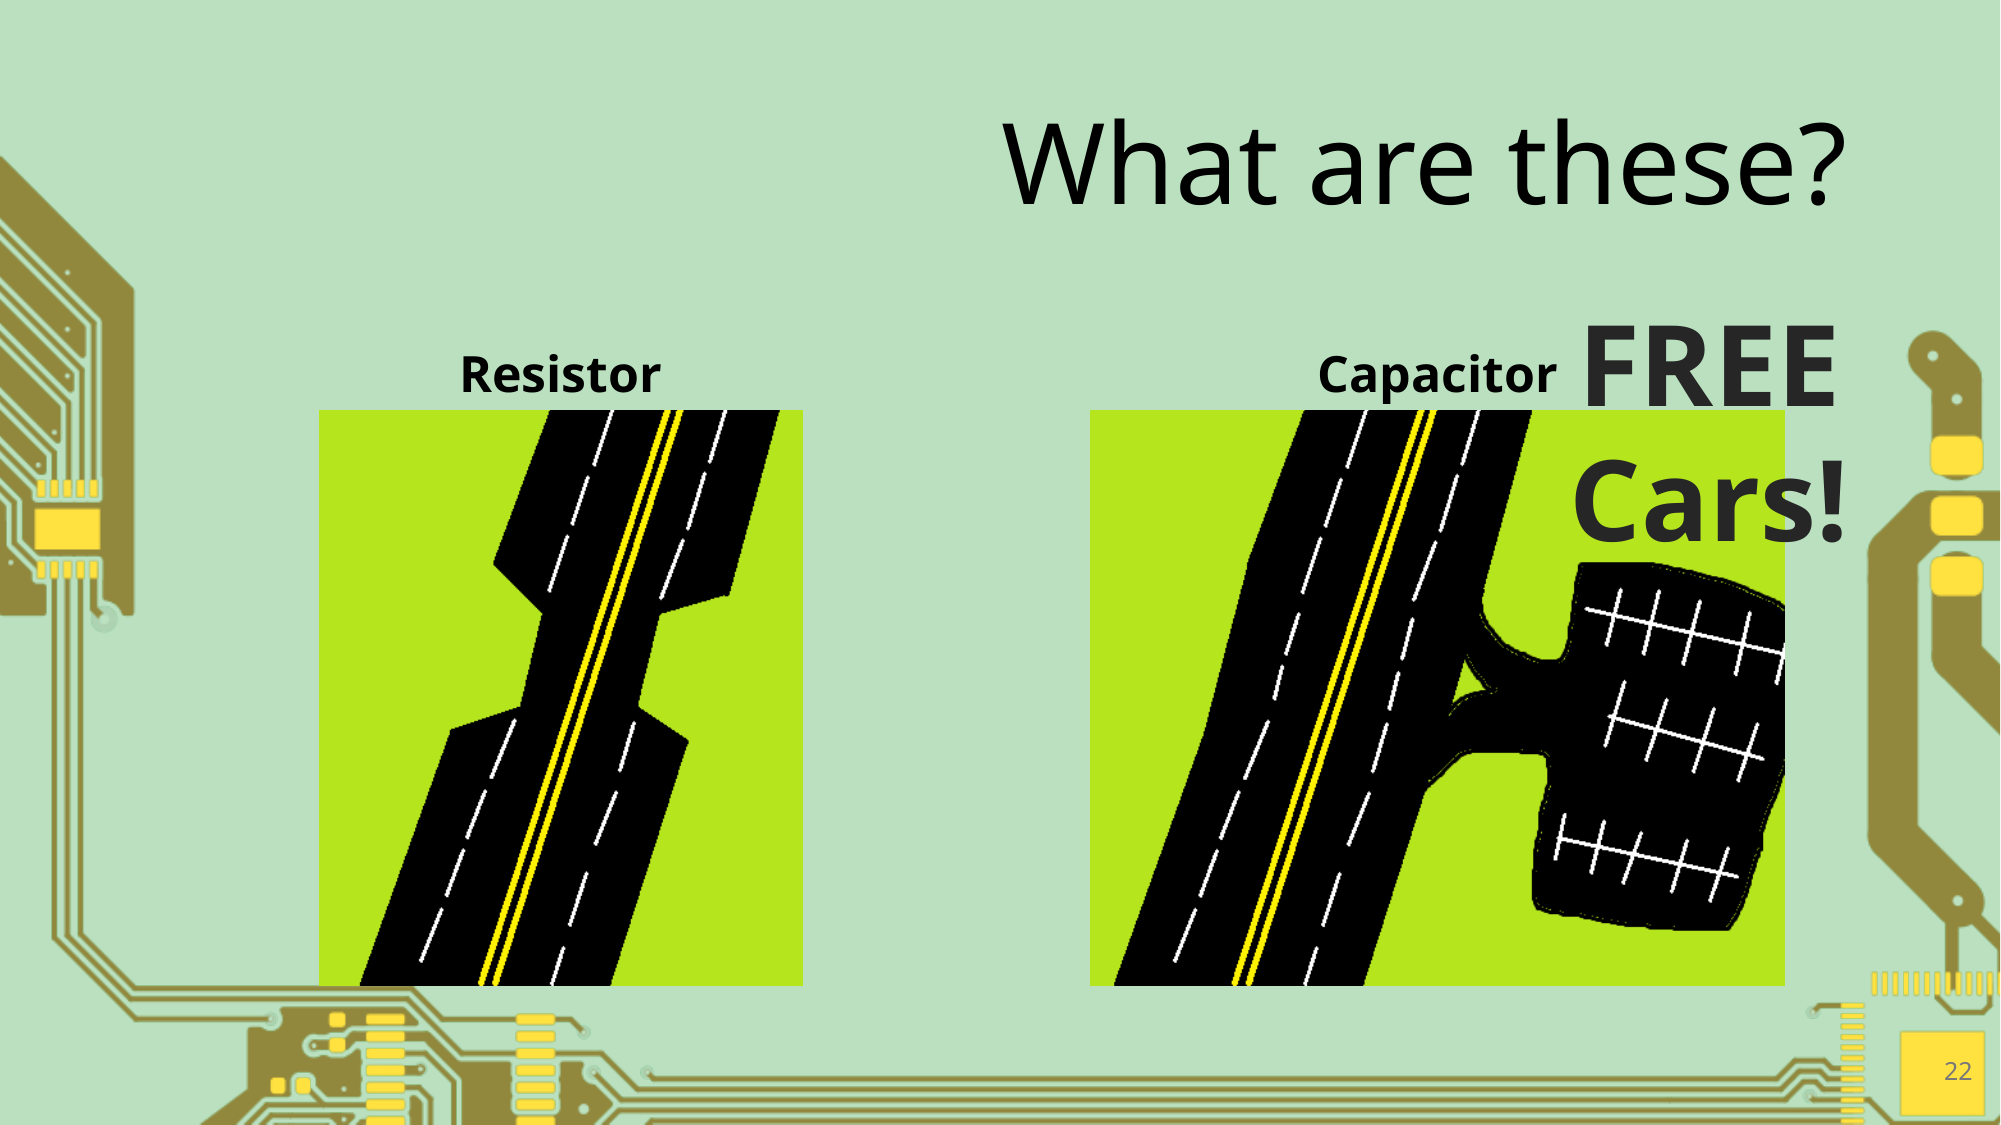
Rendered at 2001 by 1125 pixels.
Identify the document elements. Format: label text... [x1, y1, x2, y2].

text_box FREE Cars! [1554, 286, 1864, 572]
slide_number 22 [1895, 1042, 1988, 1103]
picture [0, 0, 2001, 1125]
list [1090, 410, 1786, 986]
list Capacitor [1012, 275, 1863, 411]
list Resistor [137, 275, 984, 411]
title What are these? [137, 59, 1863, 278]
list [318, 410, 803, 986]
